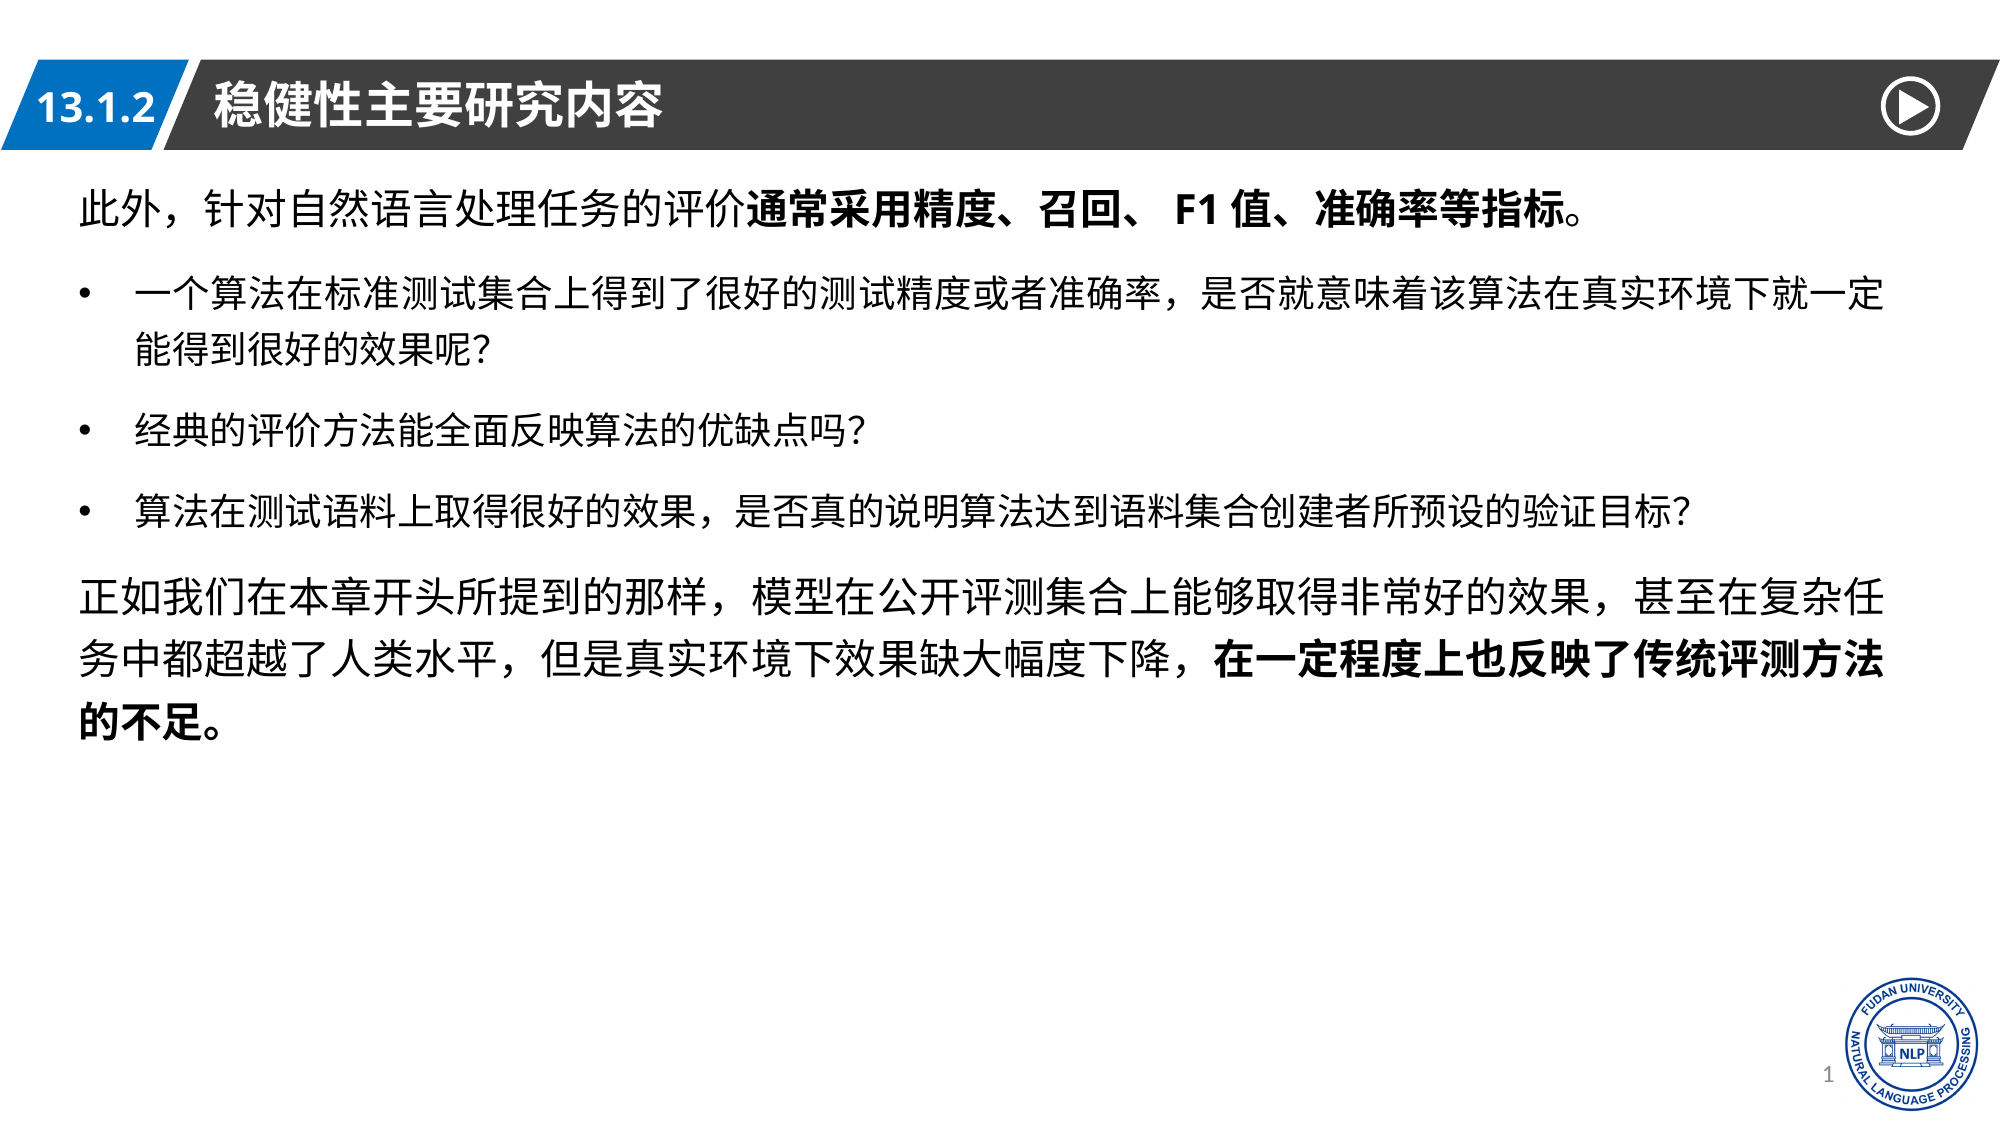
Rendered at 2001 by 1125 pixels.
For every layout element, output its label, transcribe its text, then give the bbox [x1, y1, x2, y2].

text_box [32, 59, 189, 89]
slide_number 11 [1412, 1042, 1863, 1103]
text_box [163, 59, 2000, 150]
text_box 稳健性主要研究内容 [199, 66, 679, 142]
text_box 此外，针对自然语言处理任务的评价通常采用精度、召回、F1值、准确率等指标。 一个算法在标准测试集合上得到了很好的测试精度或者准确率，是否就意味着该算法在真实环境下就一定能得到很好的效果呢？ 经典的评价方法能全面反映算法的优缺点吗？ 算法在测试语料上取得很好的效果，是否真的说明算法达到语料集合创建者所预设的验证目标？ 正如我们在本章开头所提到的那样，模型在公开评测集合上能够取得非常好的效果，甚至在复杂任务中都超越了人类水平，但是真实环境下效果缺大幅度下降，在一定程度上也反映了传统评测方法的不足。 [63, 163, 1900, 753]
text_box 13.1.2 [15, 73, 177, 138]
text_box [1, 116, 157, 150]
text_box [1883, 78, 1939, 134]
picture [1834, 972, 1985, 1117]
